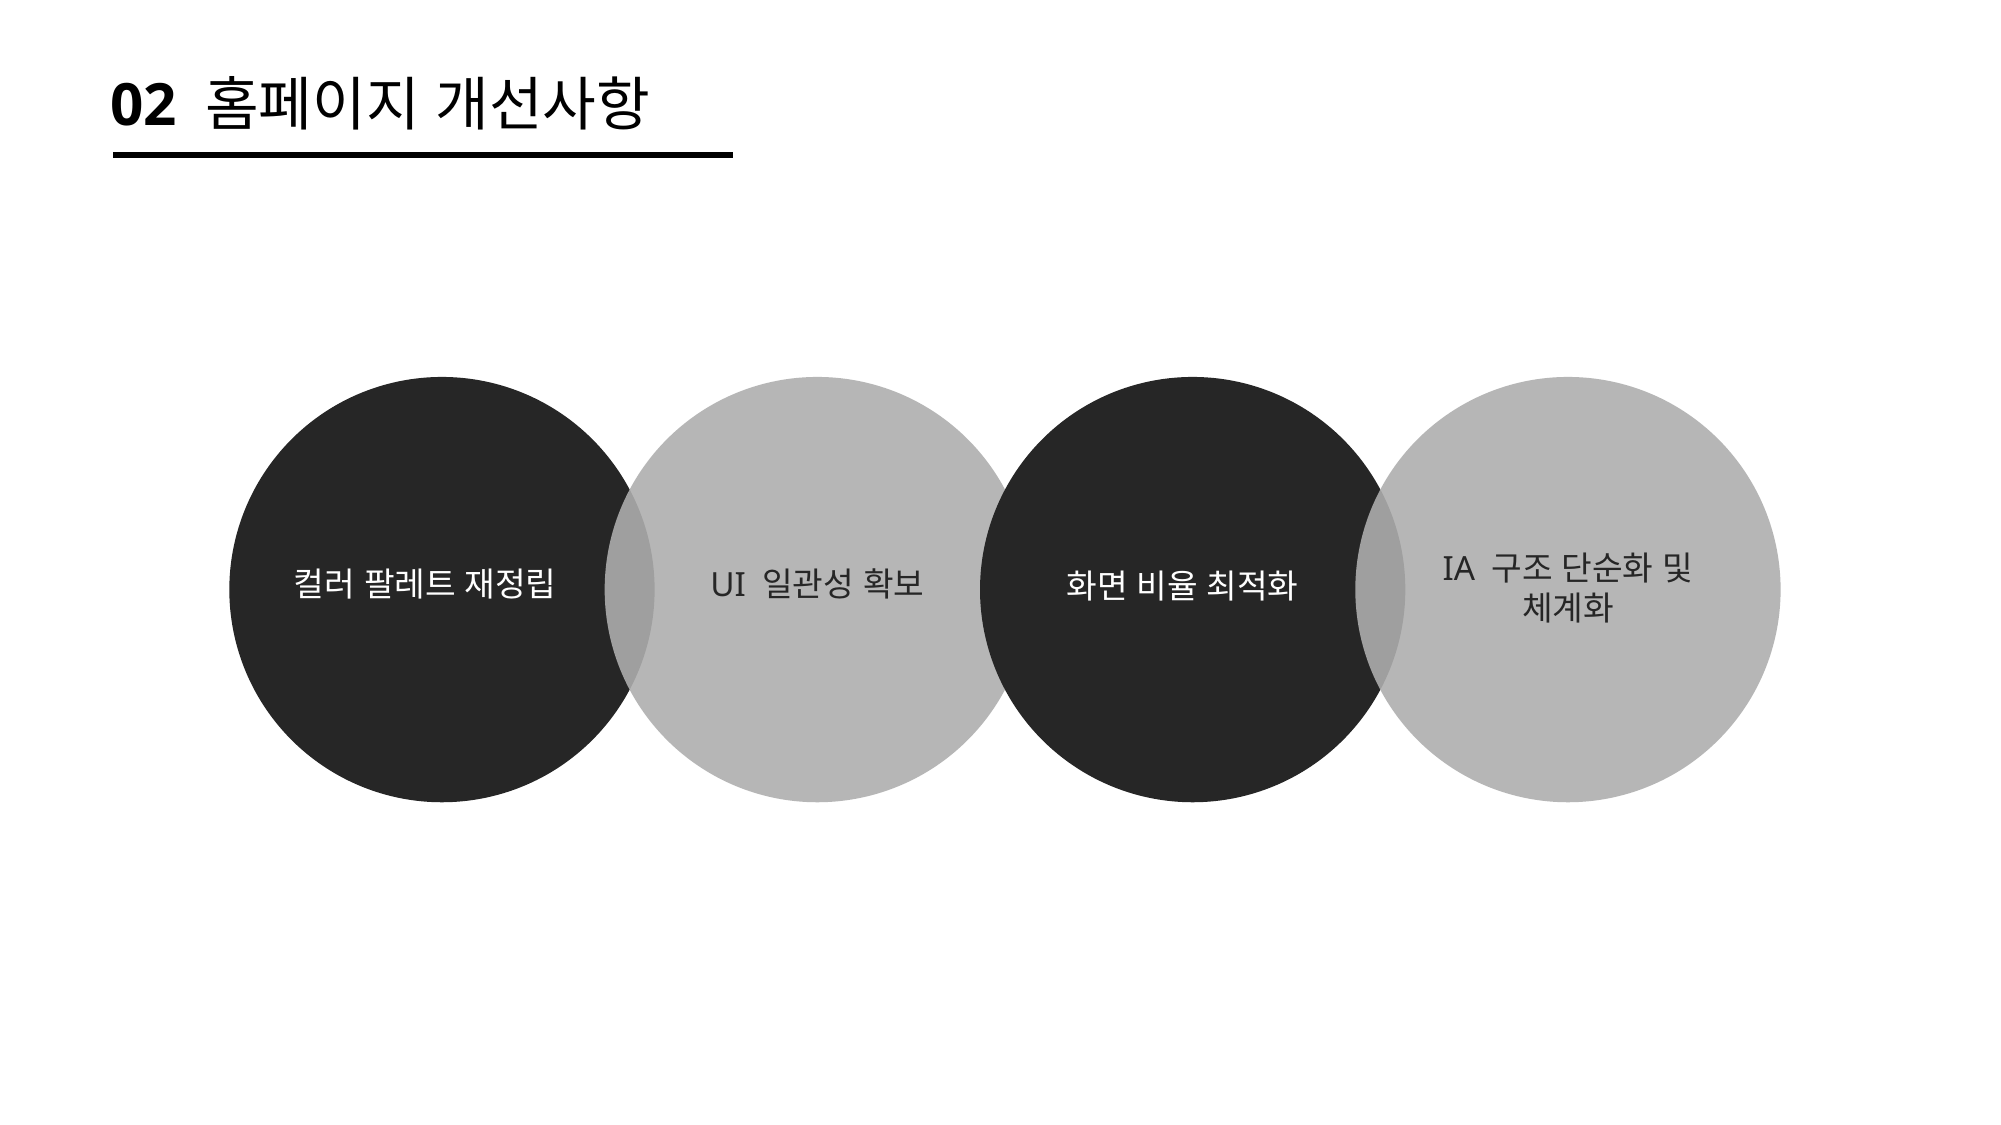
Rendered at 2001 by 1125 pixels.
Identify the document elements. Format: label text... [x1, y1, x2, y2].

text_box [978, 375, 1380, 804]
text_box [604, 375, 1005, 804]
text_box IA 구조 단순화 및 체계화 [1402, 540, 1734, 635]
text_box 02 홈페이지 개선사항 [95, 33, 725, 179]
text_box [1353, 375, 1783, 804]
text_box UI 일관성 확보 [680, 555, 955, 610]
text_box 화면 비율 최적화 [1051, 558, 1334, 613]
text_box [227, 375, 630, 804]
text_box 컬러 팔레트 재정립 [279, 555, 626, 610]
